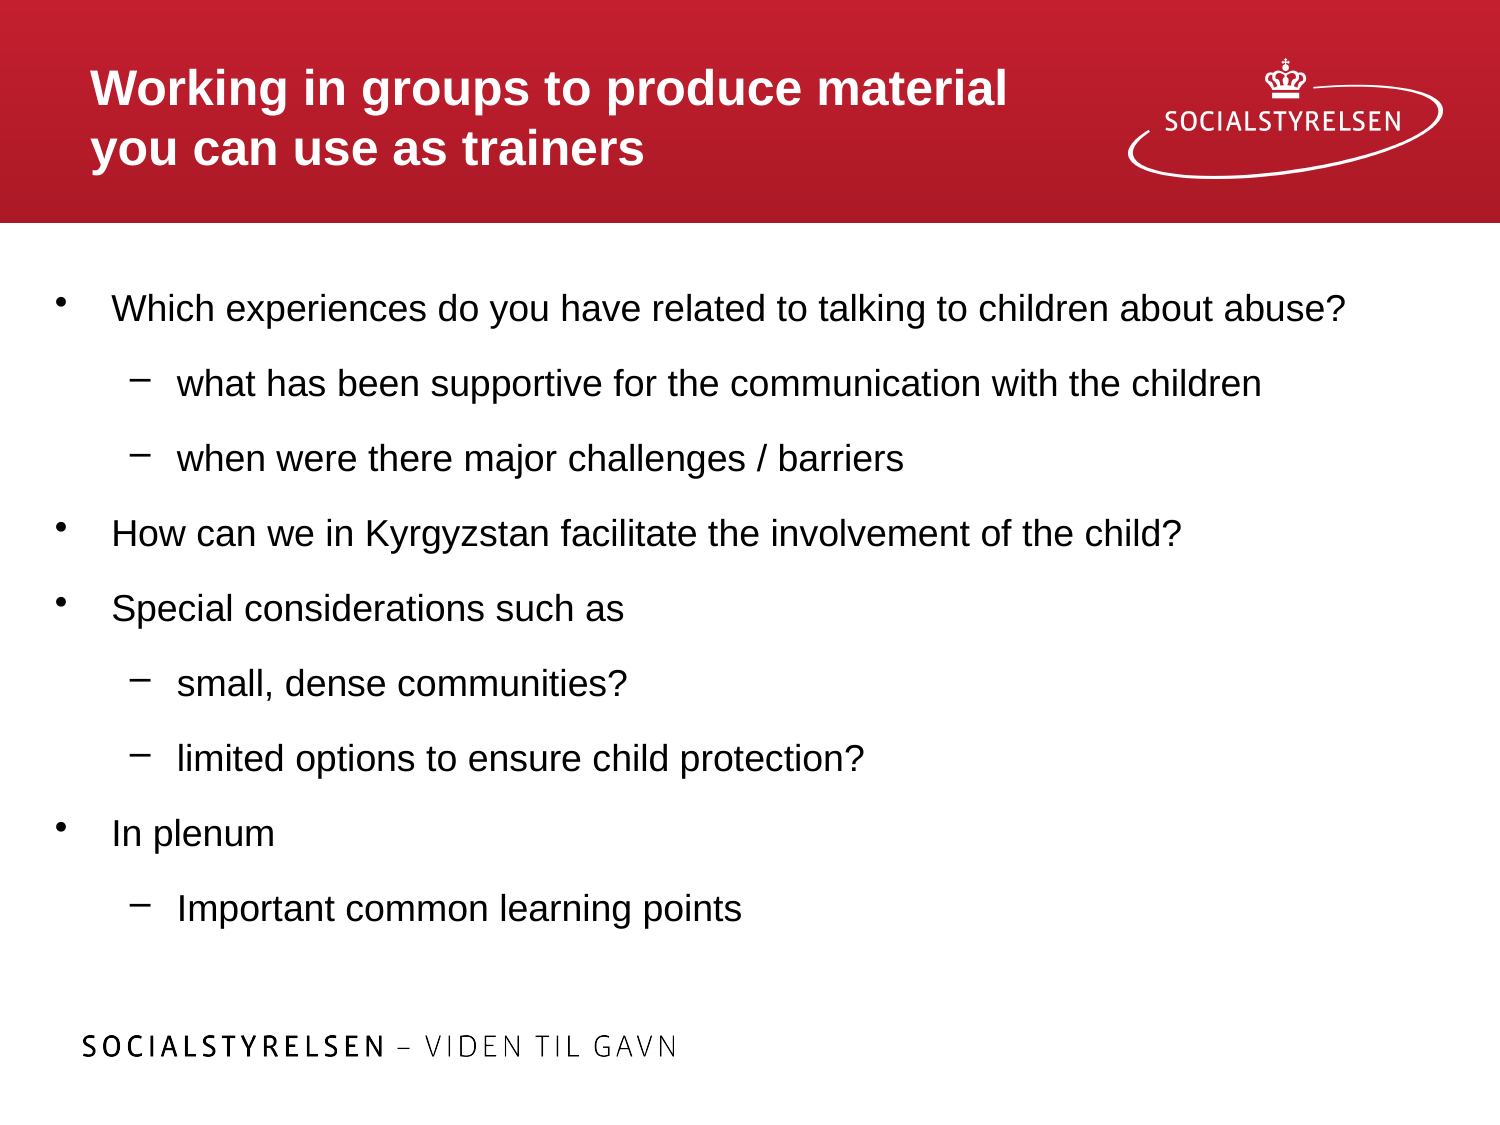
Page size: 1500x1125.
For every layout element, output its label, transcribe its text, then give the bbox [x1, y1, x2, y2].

picture [0, 223, 1500, 1125]
title Working in groups to produce material you can use as trainers [74, 47, 1037, 209]
picture [1128, 58, 1443, 179]
list Which experiences do you have related to talking to children about abuse? what has been supportive for the communication with the children when were there major challenges / barriers How can we in Kyrgyzstan facilitate the involvement of the child? Special considerations such as small, dense communities? limited options to ensure child protection? In plenum Important common learning points [39, 254, 1451, 960]
